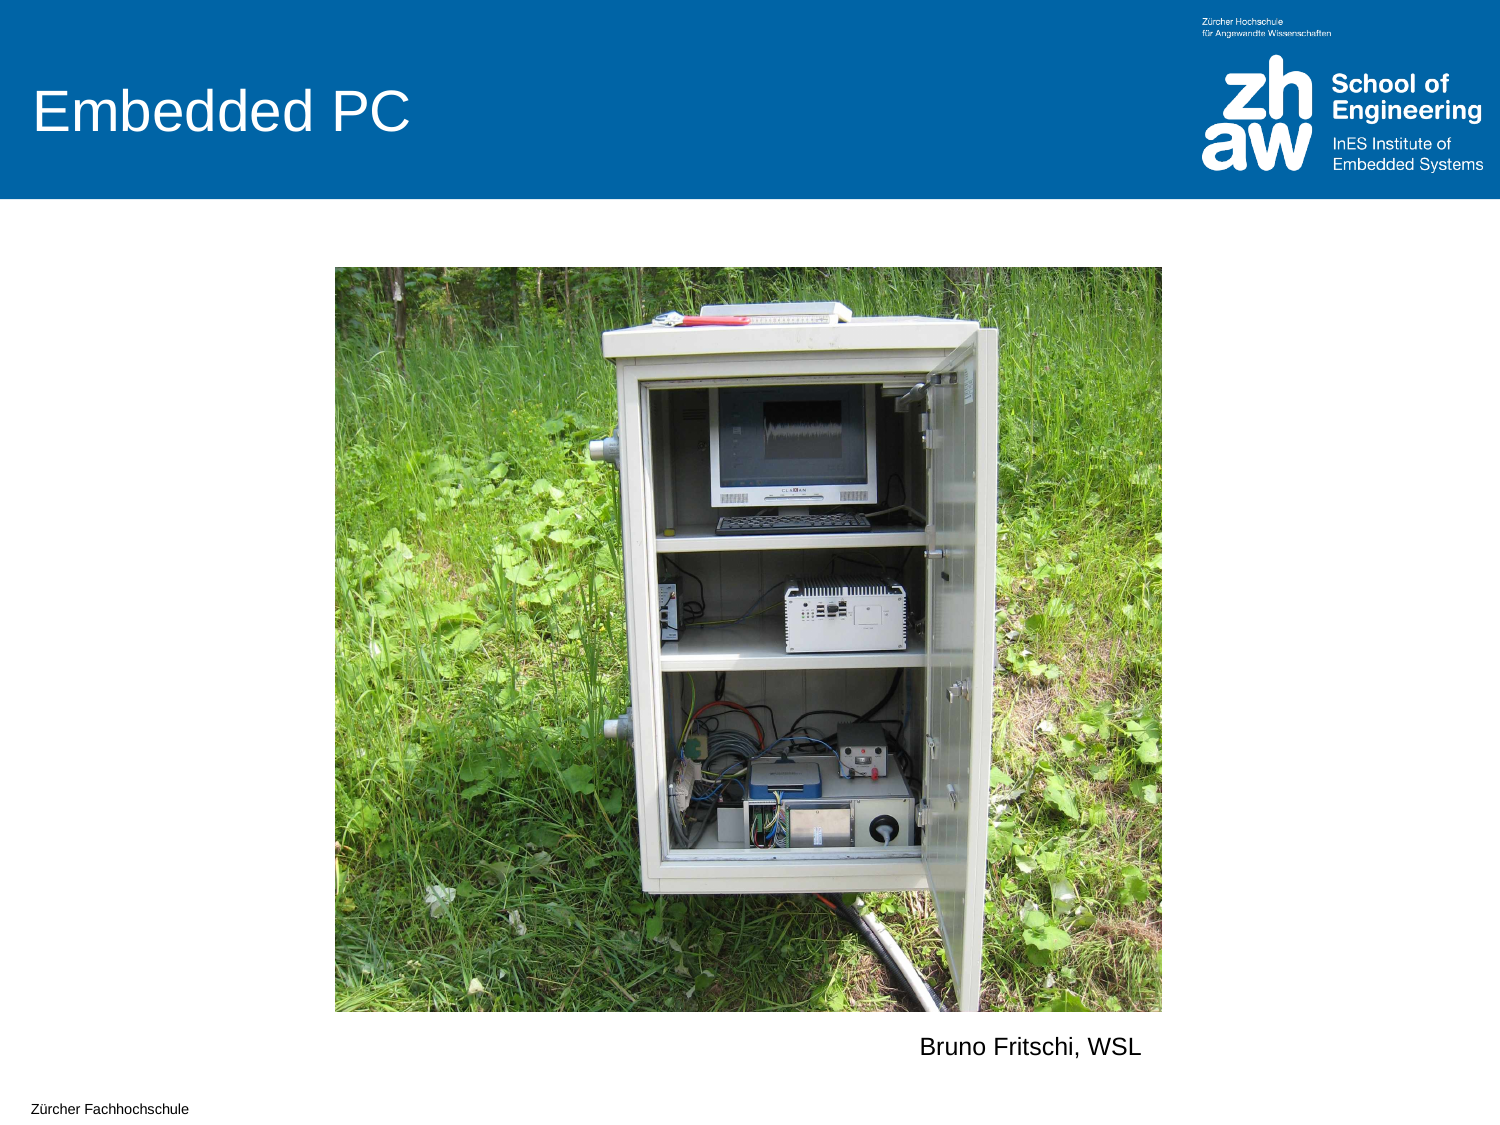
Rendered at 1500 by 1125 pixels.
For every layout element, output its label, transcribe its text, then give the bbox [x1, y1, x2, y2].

picture [1202, 18, 1483, 173]
text_box Bruno Fritschi, WSL [904, 1024, 1158, 1068]
title Embedded PC [17, 31, 1158, 185]
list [17, 266, 1483, 1012]
